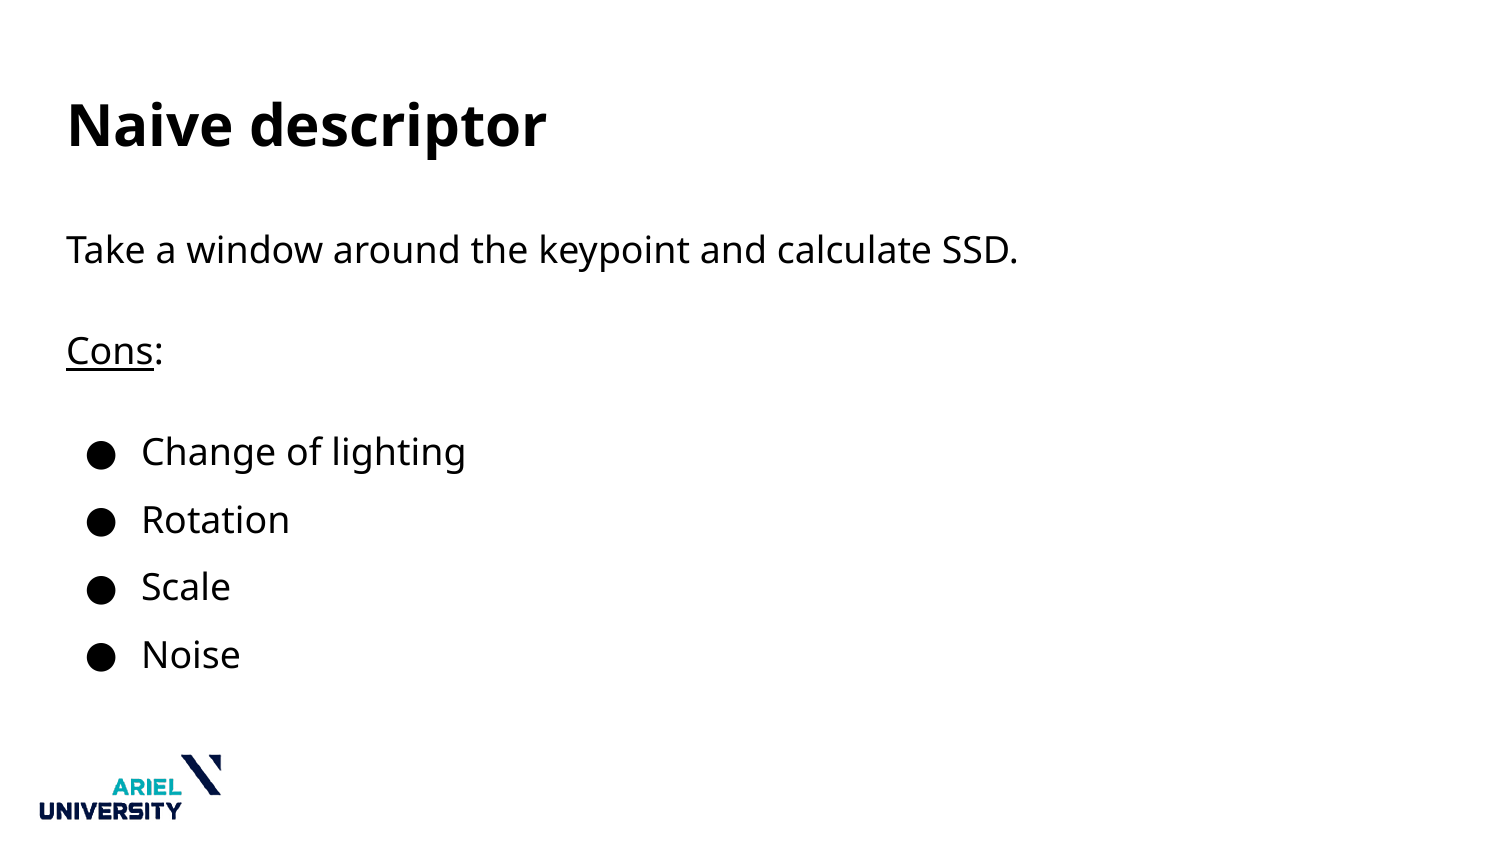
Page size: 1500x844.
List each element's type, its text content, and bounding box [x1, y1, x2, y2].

title Naive descriptor [51, 72, 1449, 167]
picture [14, 743, 246, 830]
